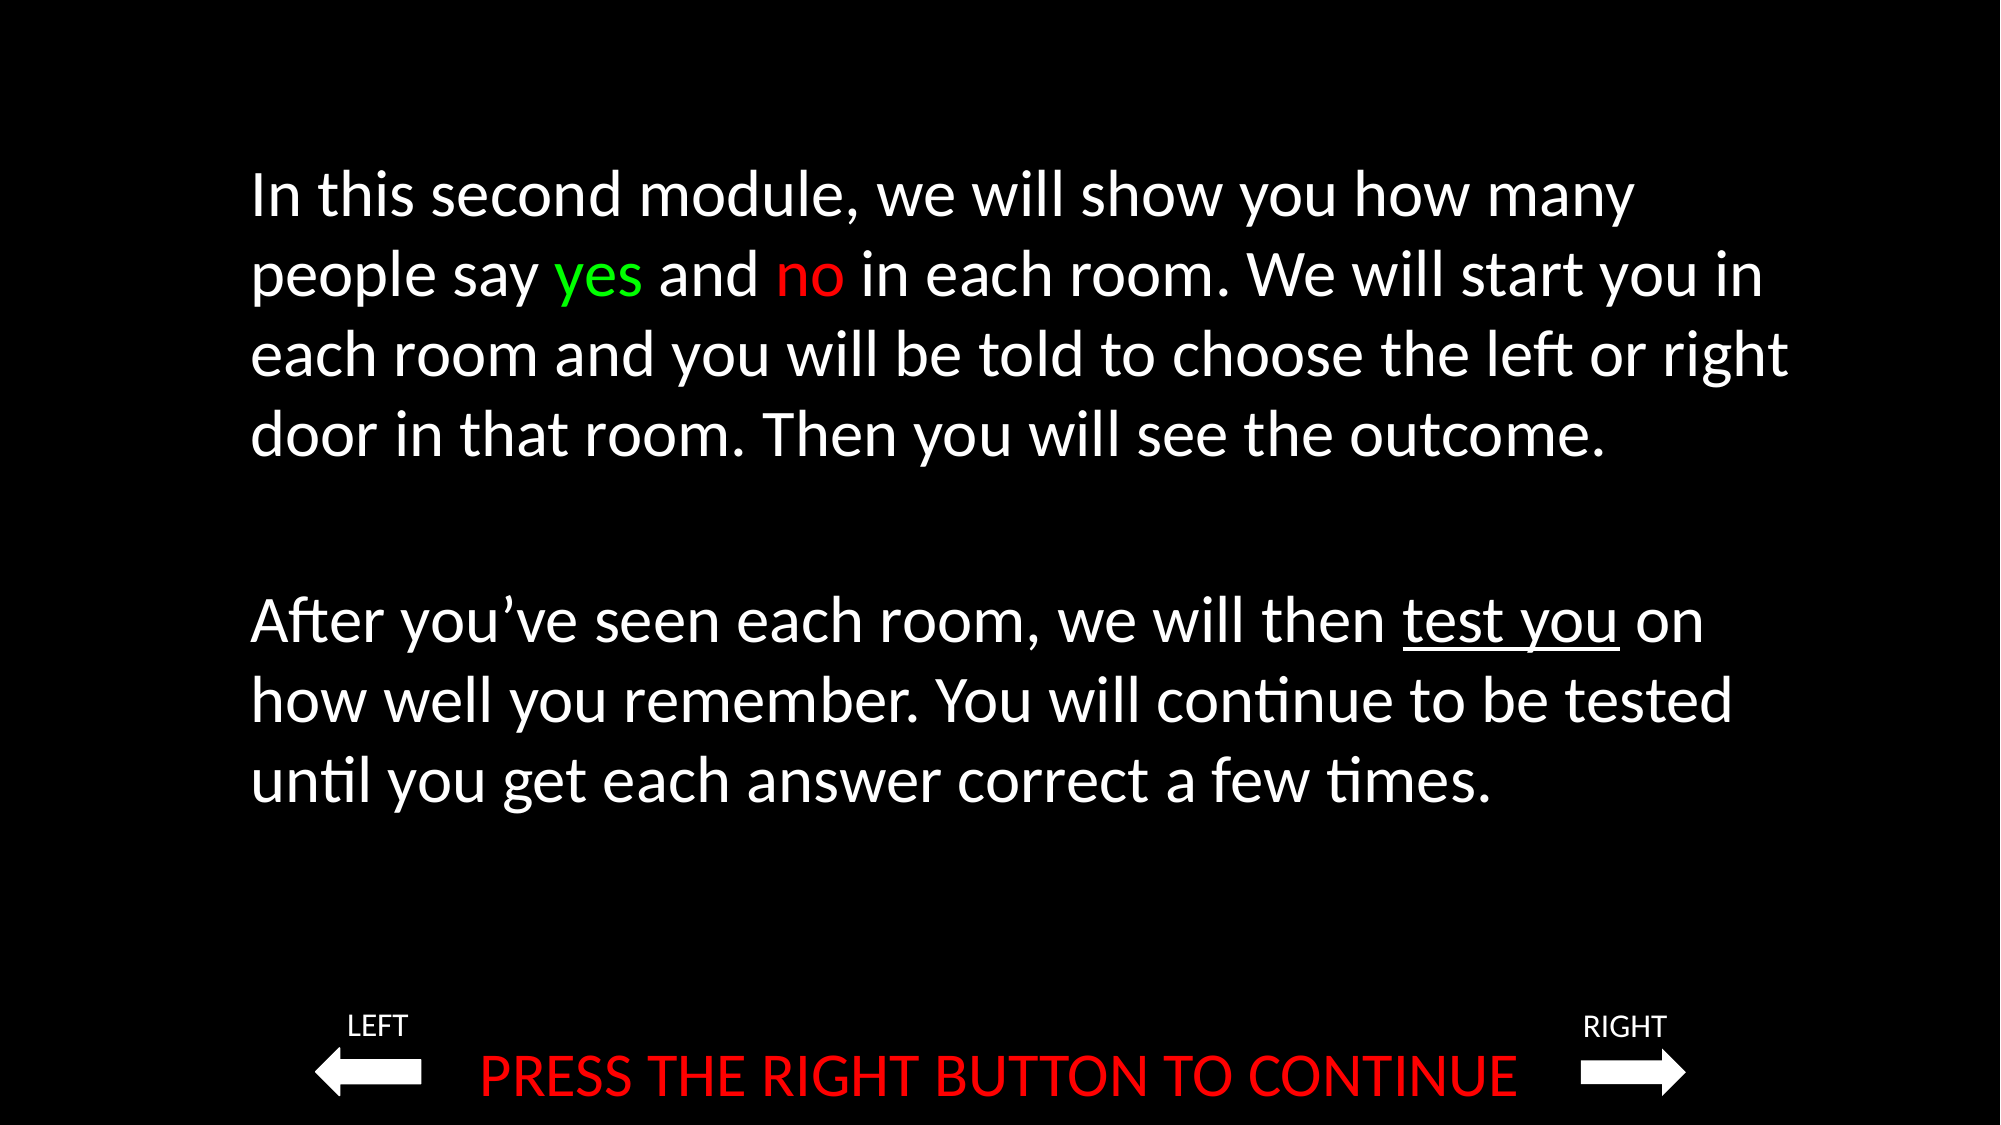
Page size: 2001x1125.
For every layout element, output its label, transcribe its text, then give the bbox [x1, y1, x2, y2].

text_box PRESS THE RIGHT BUTTON TO CONTINUE [504, 1017, 1499, 1125]
text_box [1580, 1047, 1687, 1097]
text_box [315, 1047, 422, 1097]
text_box LEFT [252, 995, 504, 1125]
list In this second module, we will show you how many people say yes and no in each room. We will start you in each room and you will be told to choose the left or right door in that room. Then you will see the outcome. After you’ve seen each room, we will then test you on how well you remember. You will continue to be tested until you get each answer correct a few times. [235, 142, 1849, 968]
text_box RIGHT [1499, 996, 1751, 1125]
